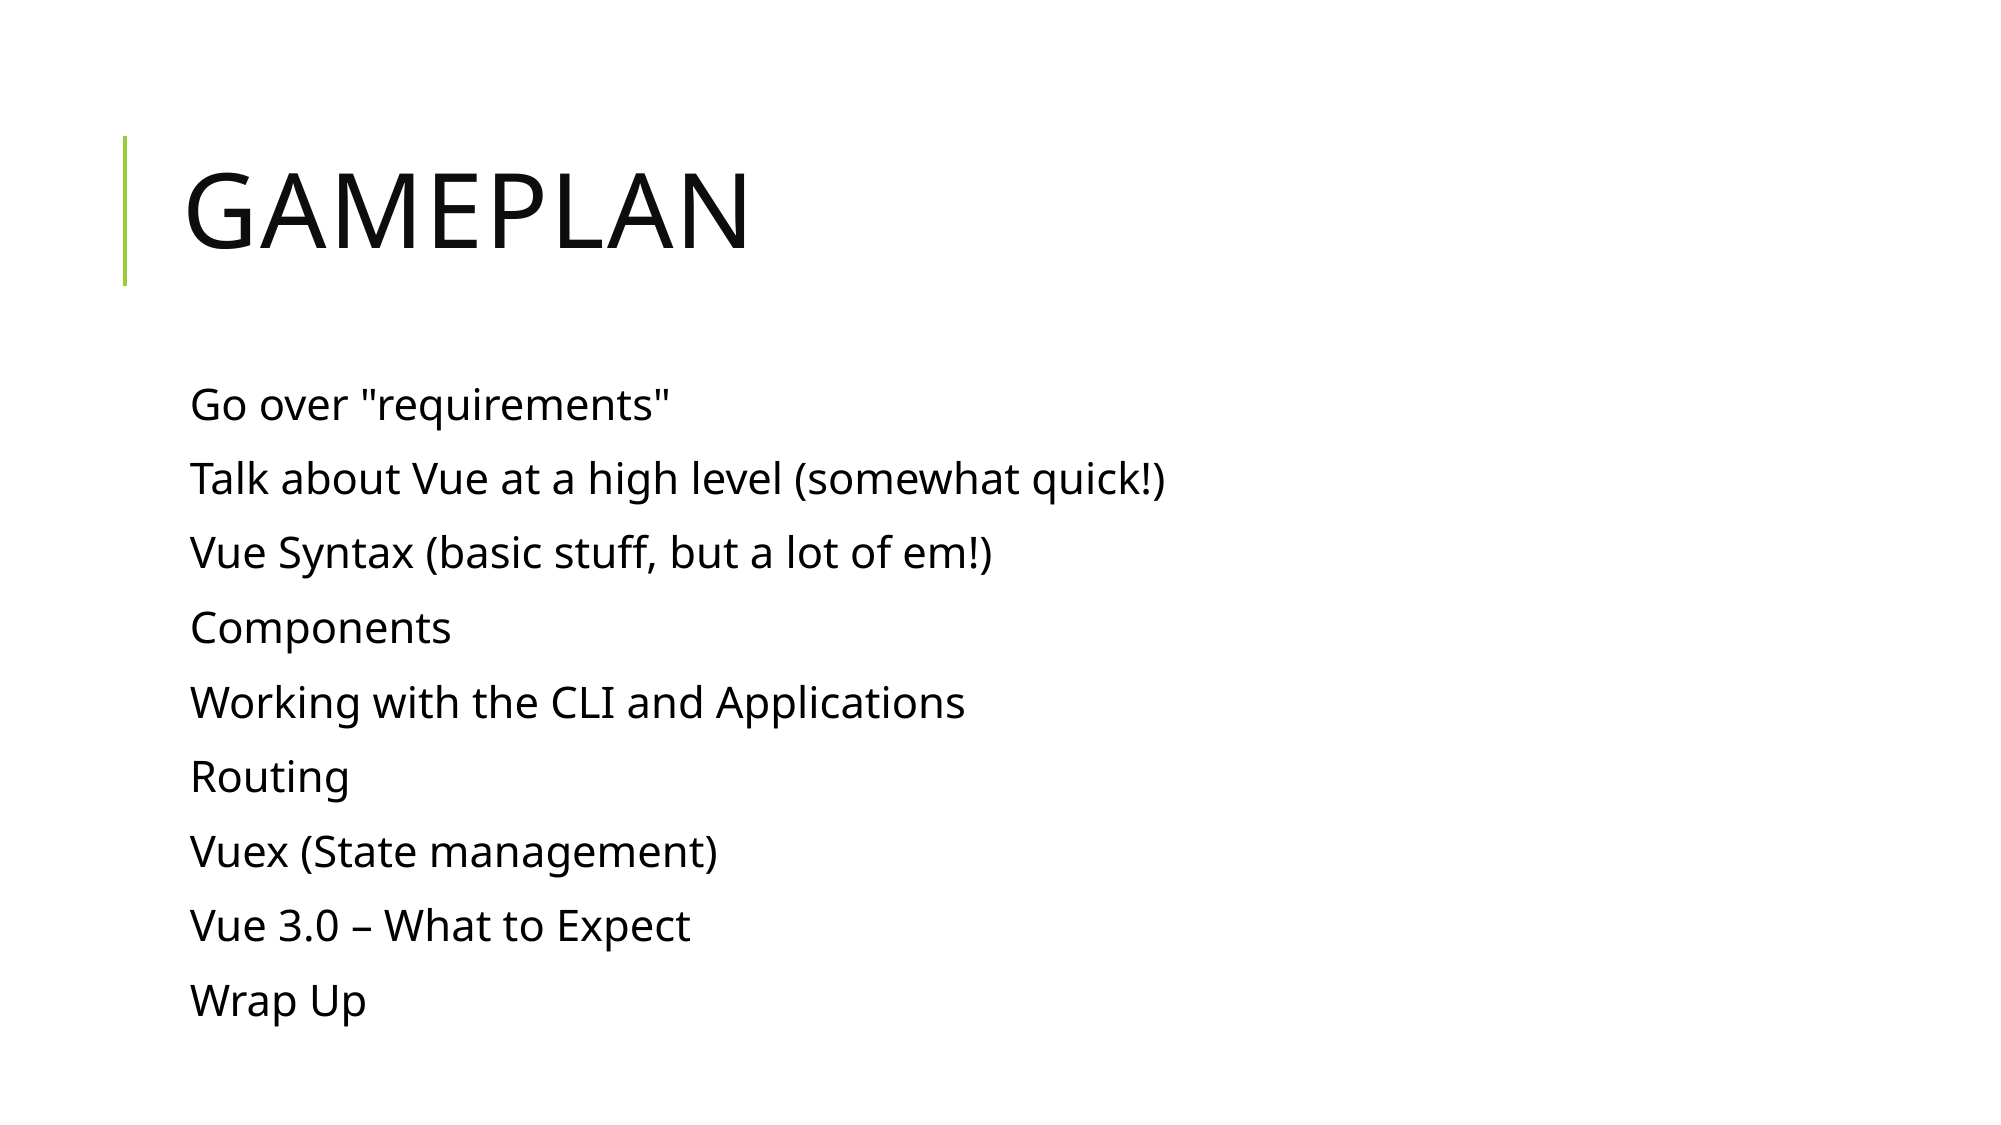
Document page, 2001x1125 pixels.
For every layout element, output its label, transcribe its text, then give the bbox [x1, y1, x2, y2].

title Gameplan [168, 96, 1763, 342]
list Go over "requirements" Talk about Vue at a high level (somewhat quick!) Vue Syntax (basic stuff, but a lot of em!) Components Working with the CLI and Applications Routing Vuex (State management) Vue 3.0 – What to Expect Wrap Up [168, 375, 1763, 1035]
